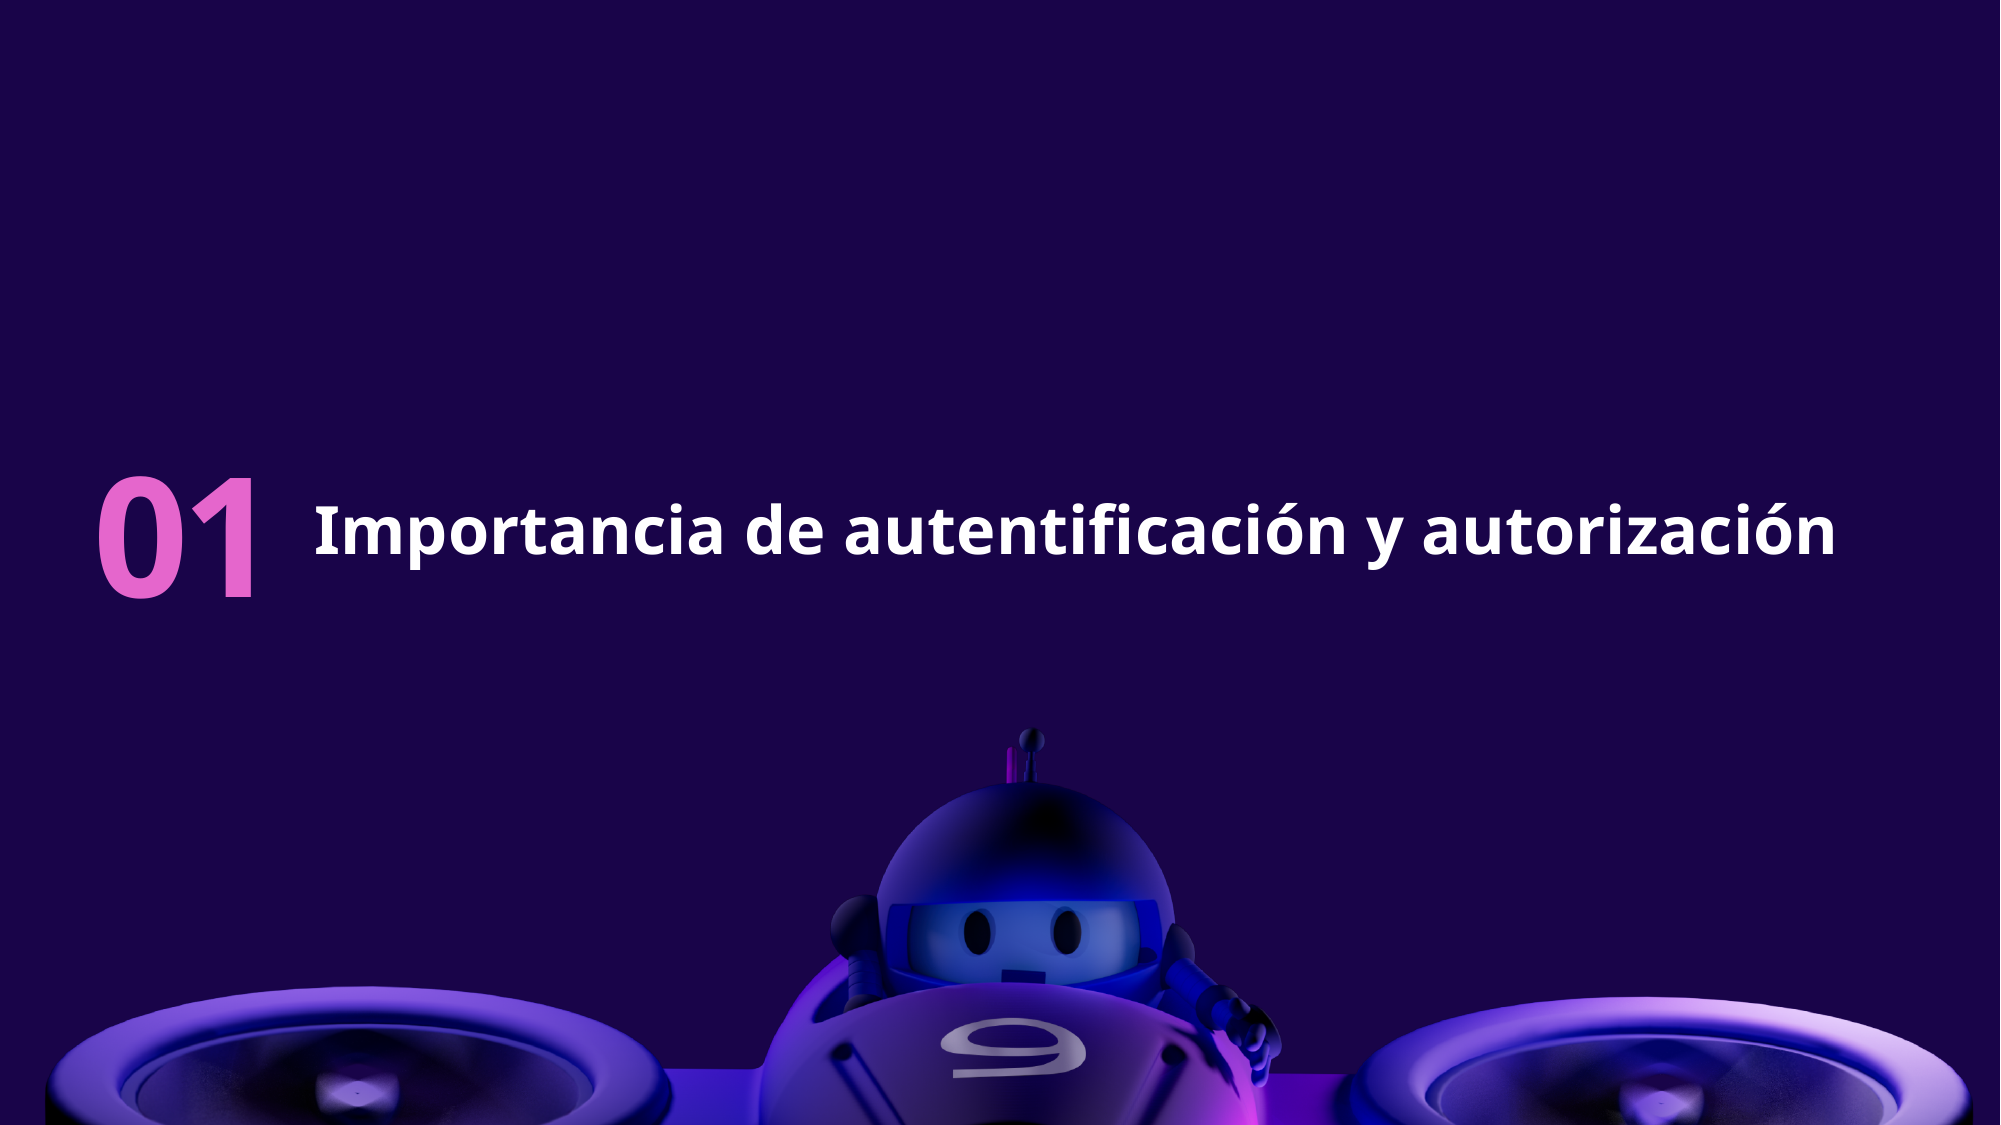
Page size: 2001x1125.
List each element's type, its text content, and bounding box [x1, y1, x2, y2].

picture [11, 670, 2001, 1125]
list Importancia de autentificación y autorización [314, 487, 1916, 731]
title 01 [93, 479, 1014, 583]
